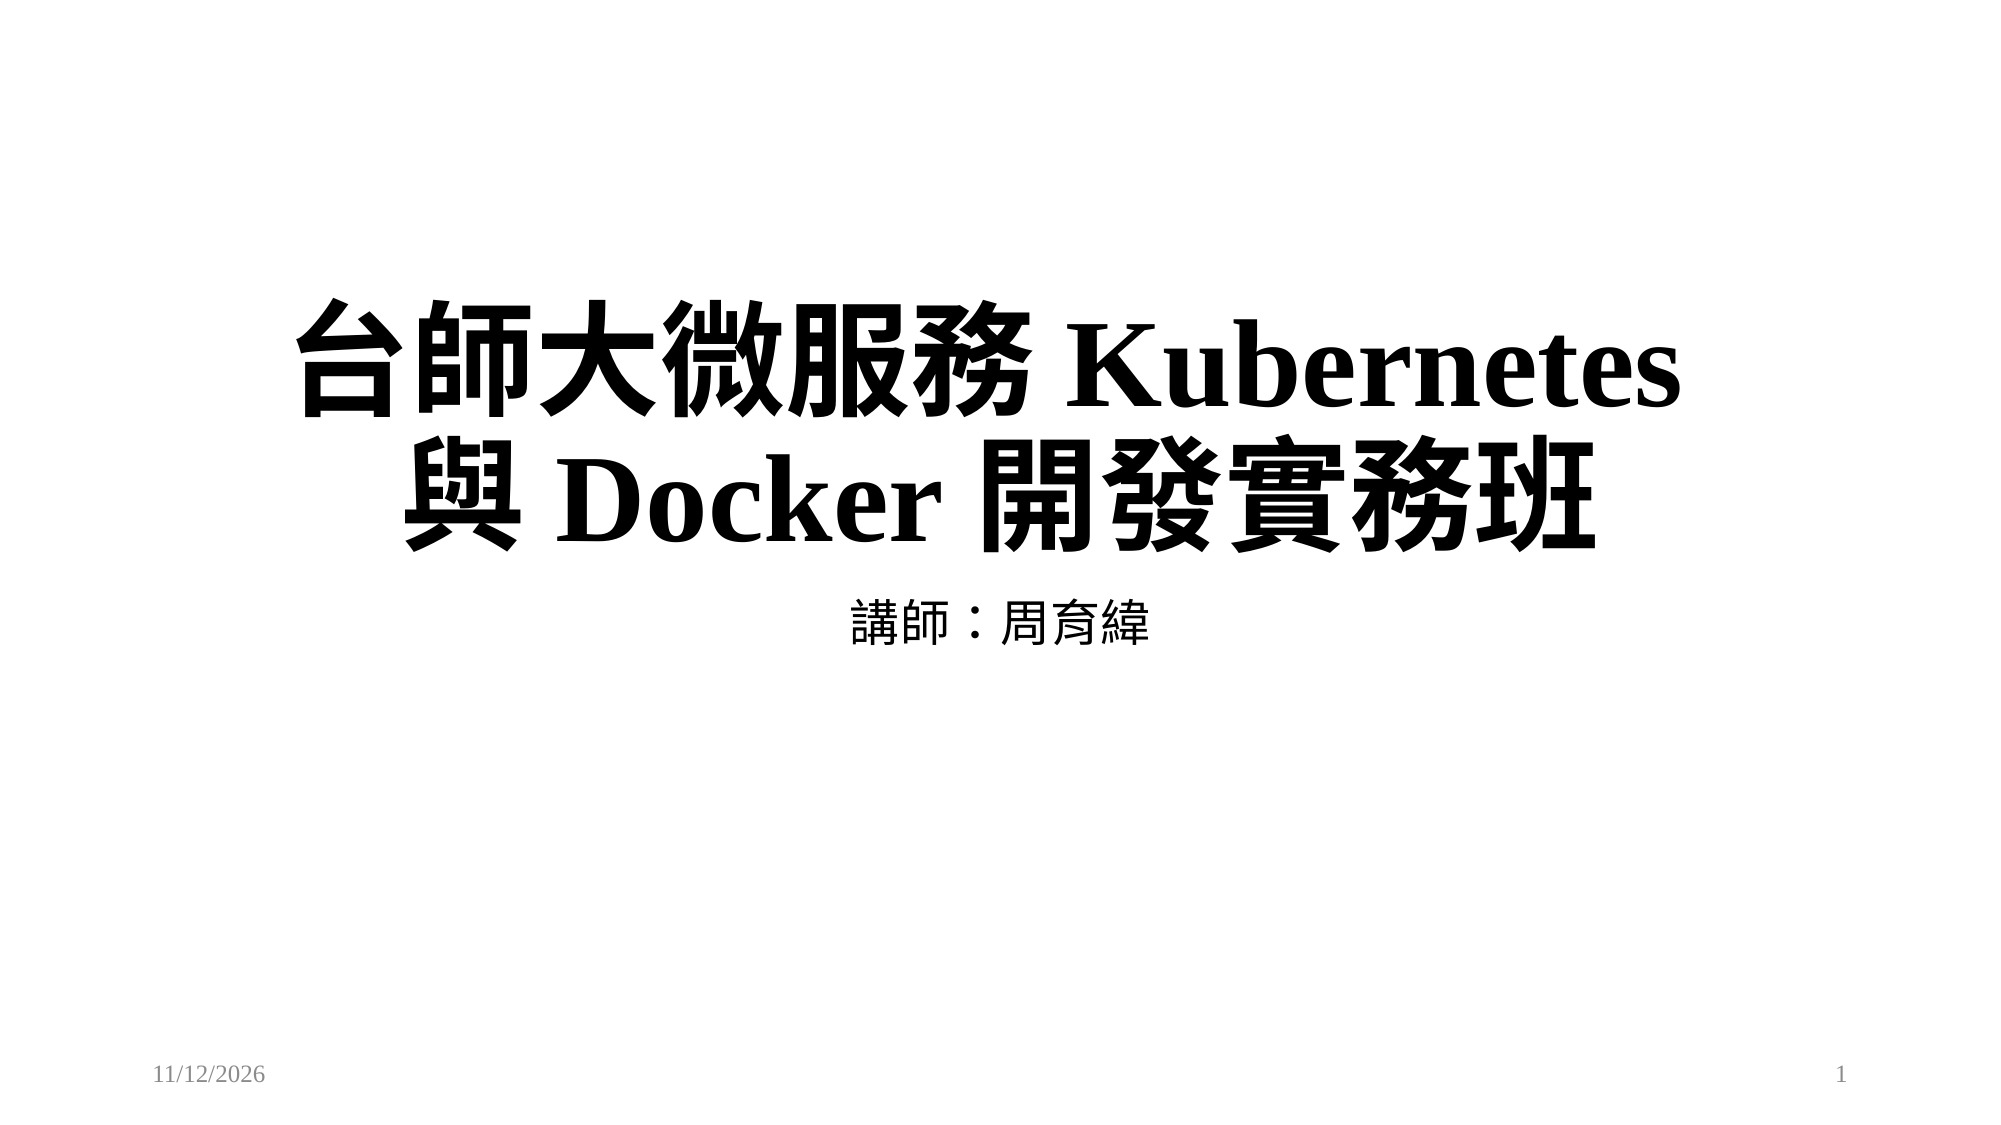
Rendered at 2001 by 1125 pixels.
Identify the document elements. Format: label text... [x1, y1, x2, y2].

slide_number 1 [1412, 1042, 1863, 1103]
subtitle 講師：周育緯 [249, 590, 1750, 863]
title 台師大微服務Kubernetes與Docker開發實務班 [249, 184, 1750, 576]
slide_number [137, 1042, 588, 1103]
